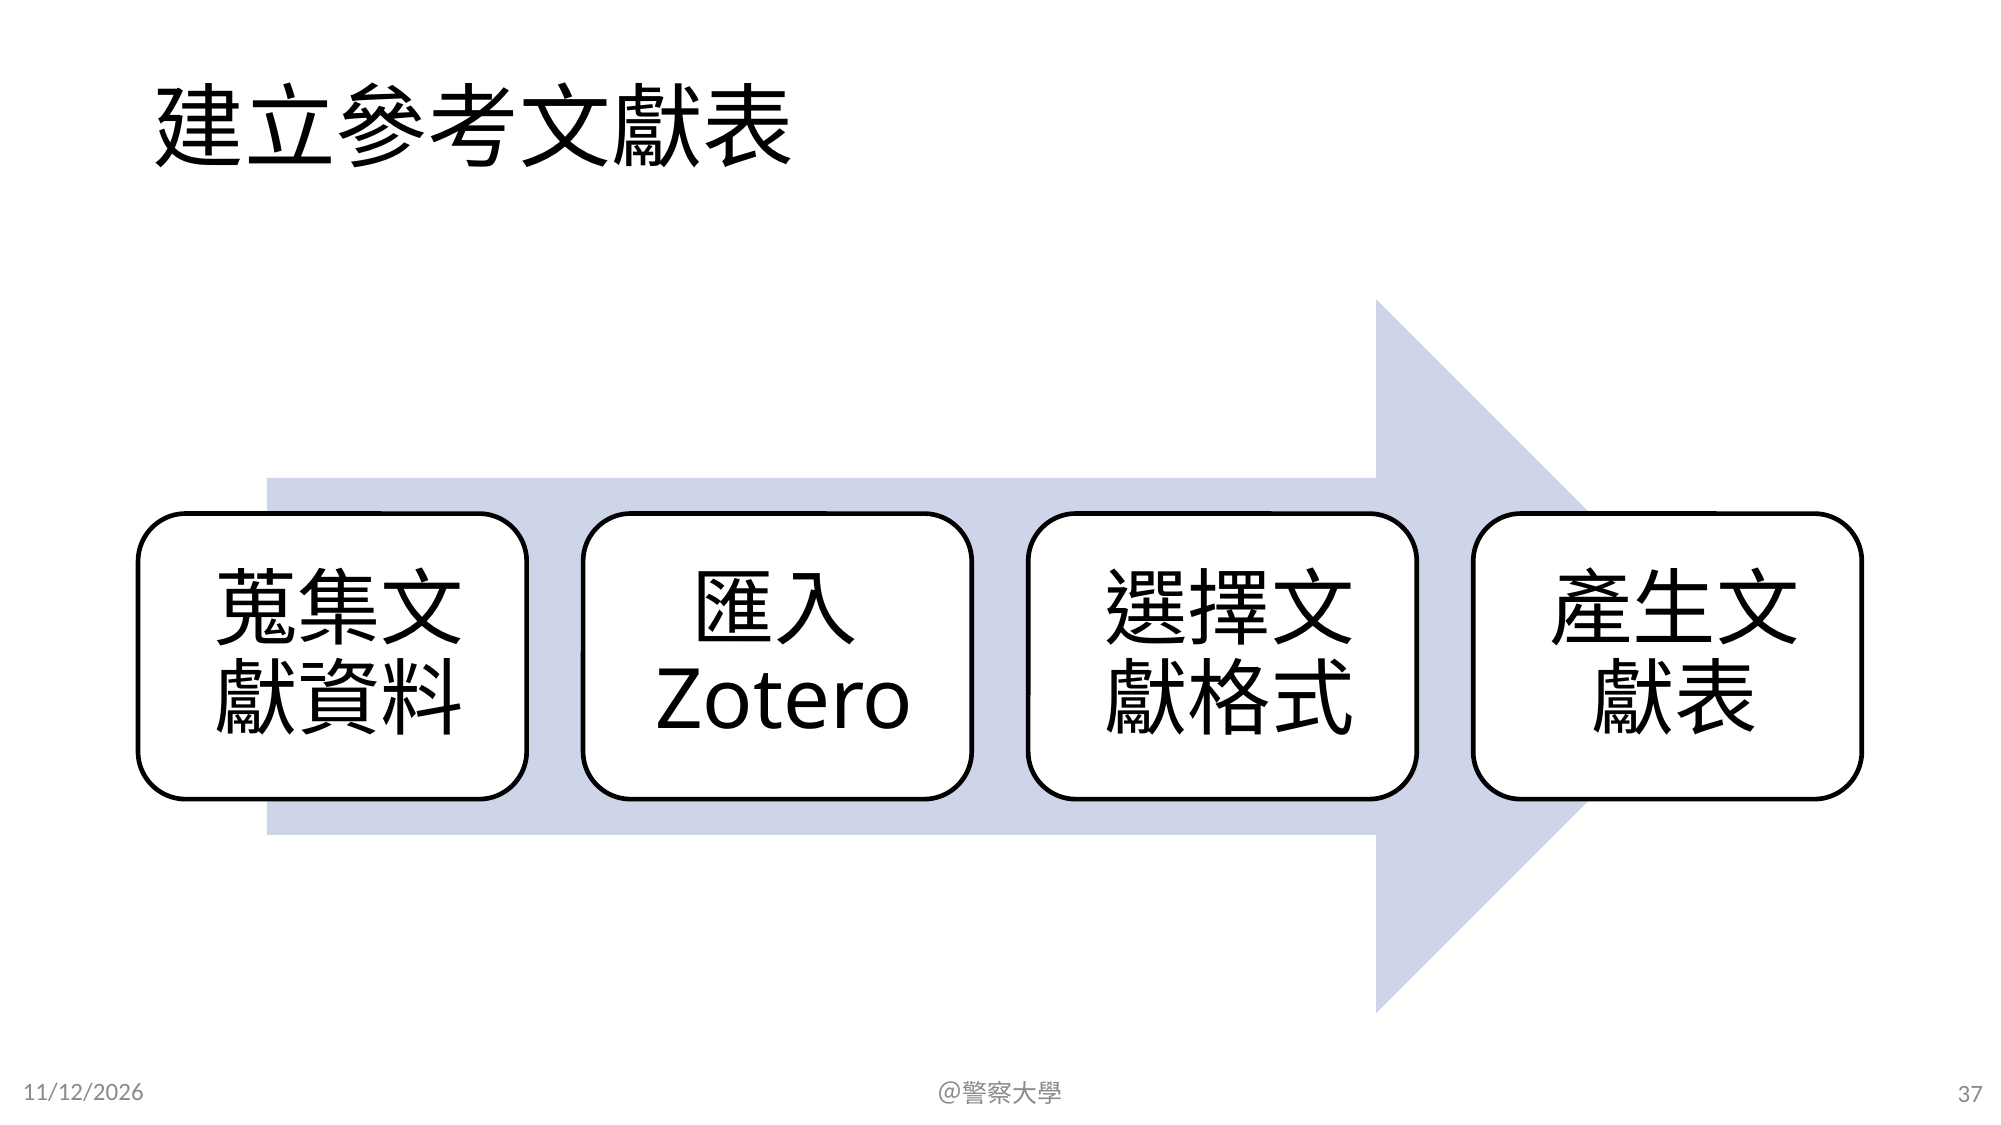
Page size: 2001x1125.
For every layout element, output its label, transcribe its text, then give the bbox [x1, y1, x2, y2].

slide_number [7, 1060, 458, 1121]
footer ＠警察大學 [662, 1062, 1338, 1123]
slide_number 37 [1548, 1062, 1999, 1123]
title 建立參考文獻表 [137, 22, 1863, 240]
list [137, 299, 1863, 1014]
